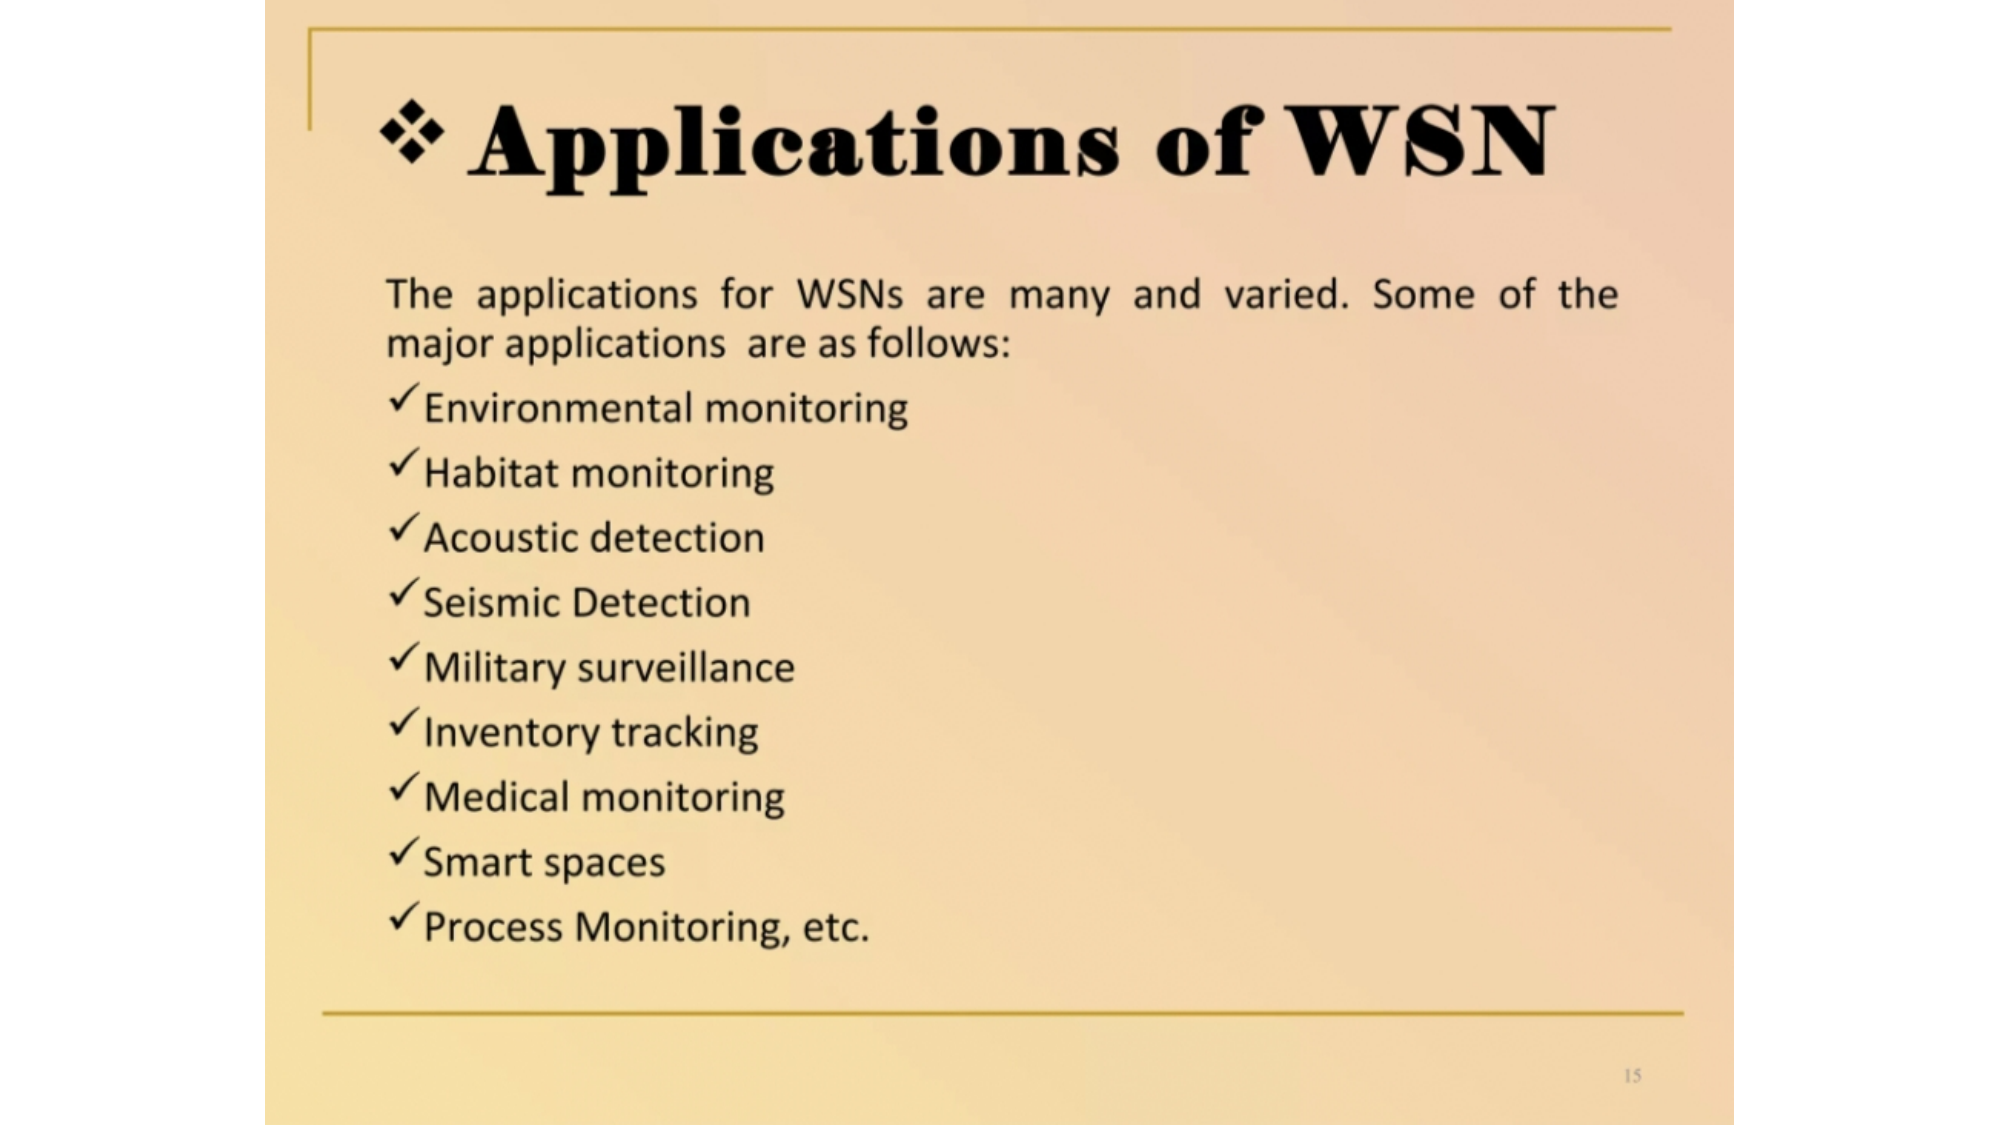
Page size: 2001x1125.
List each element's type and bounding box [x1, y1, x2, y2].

picture [265, 0, 1734, 1125]
